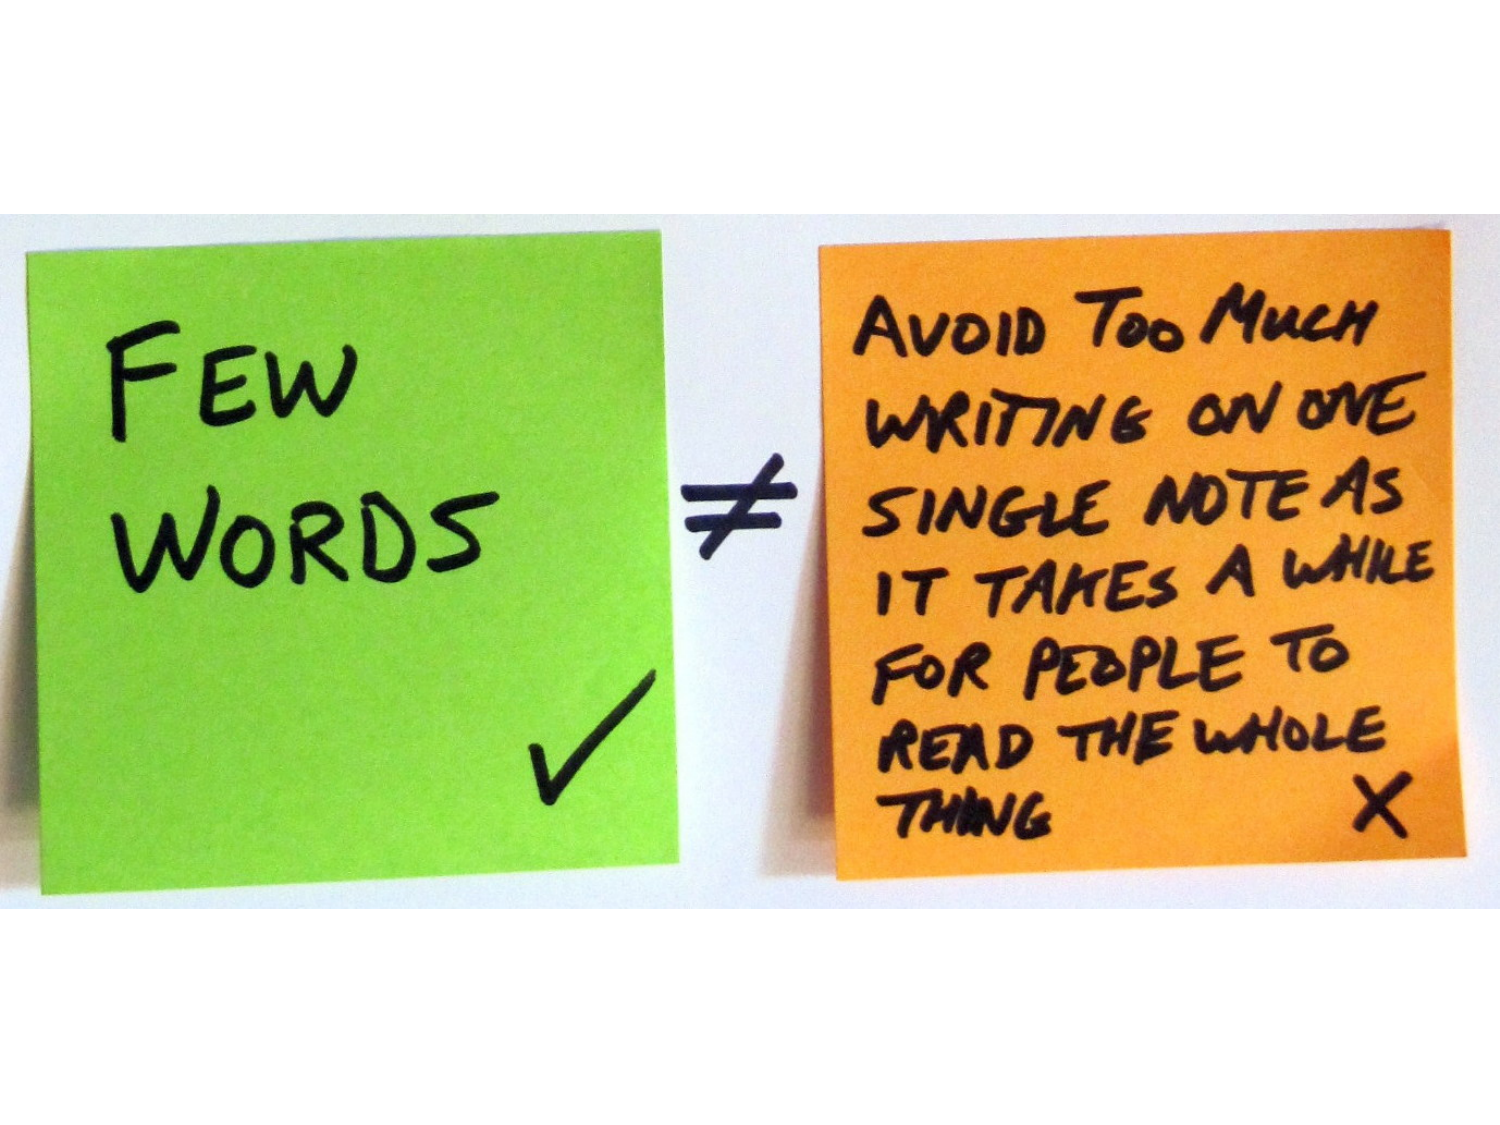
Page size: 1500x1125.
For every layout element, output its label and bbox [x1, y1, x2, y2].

picture [0, 214, 1500, 910]
